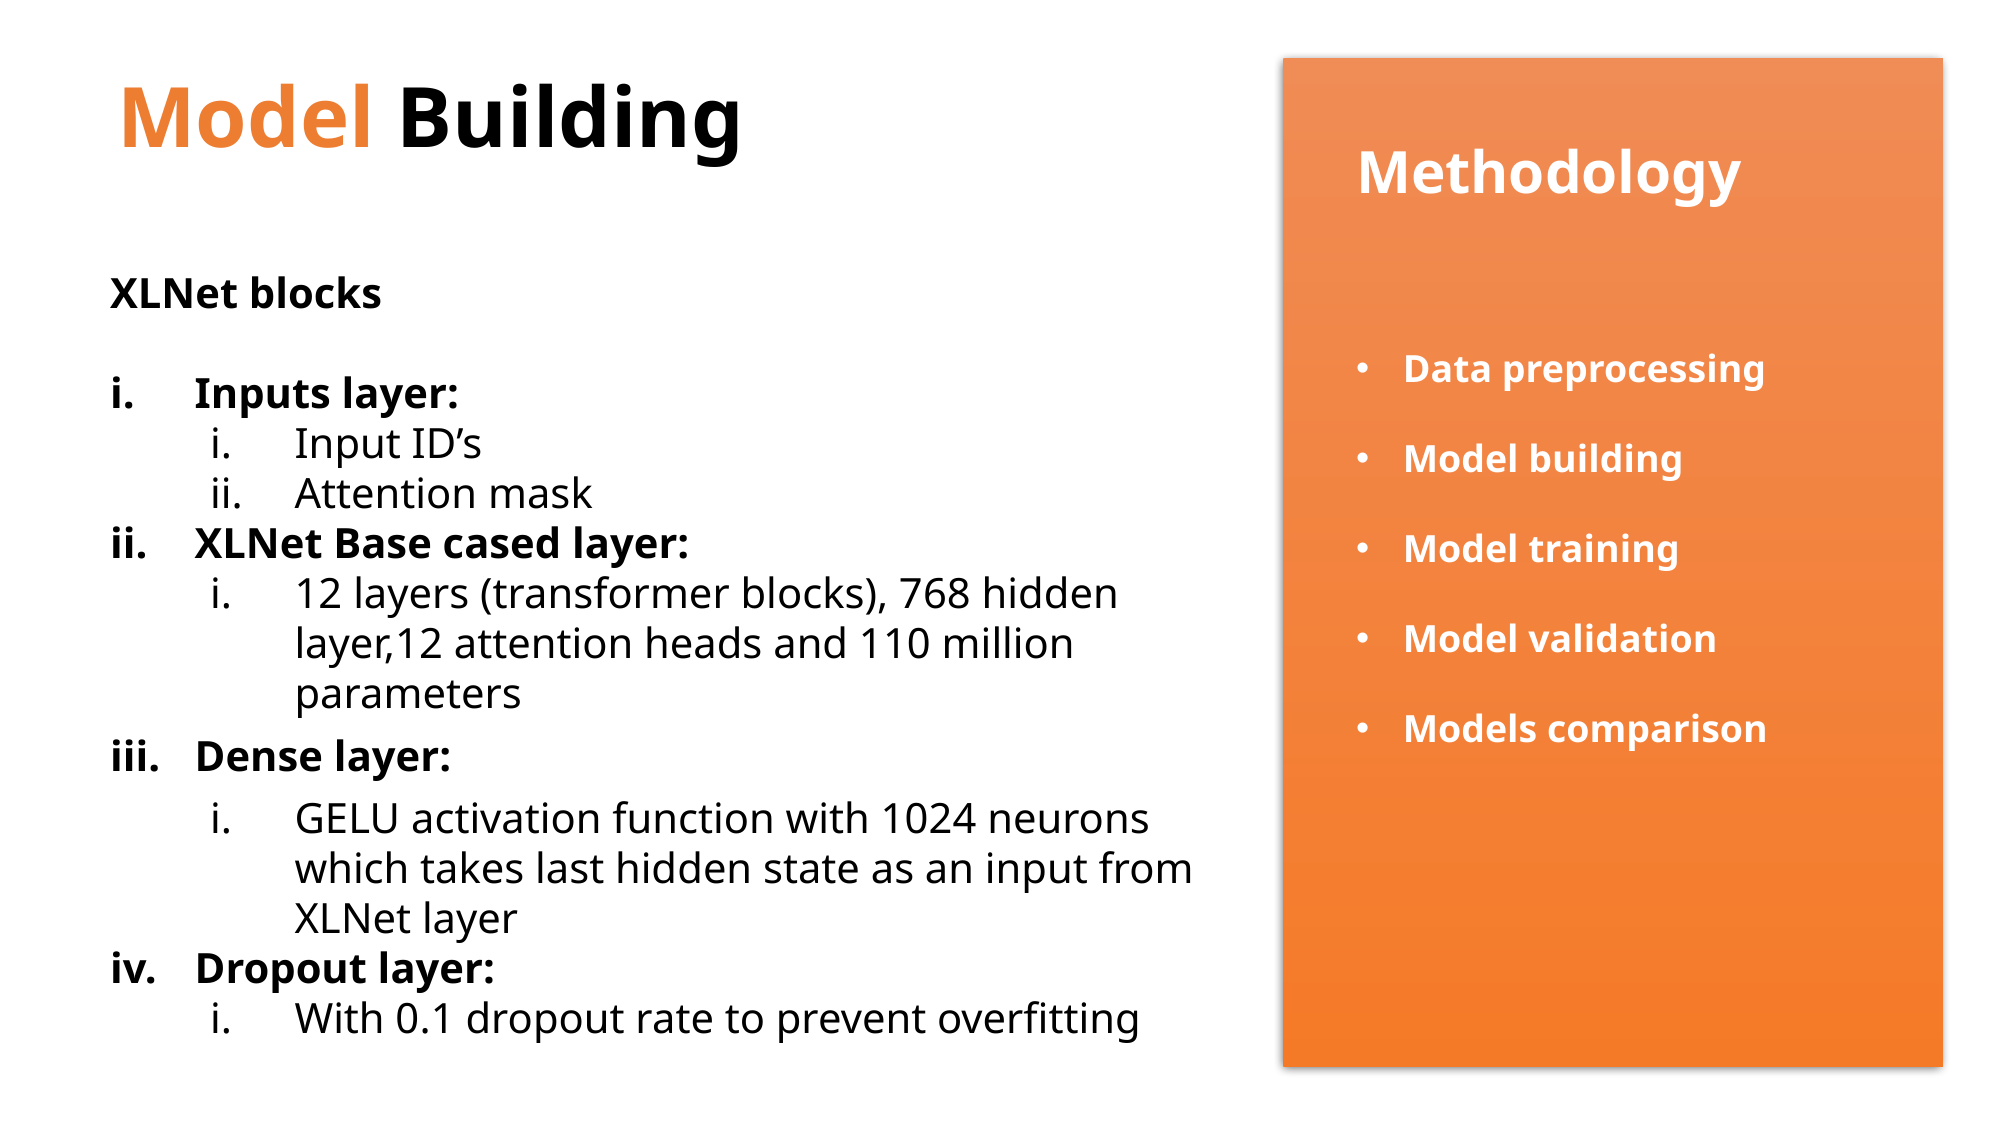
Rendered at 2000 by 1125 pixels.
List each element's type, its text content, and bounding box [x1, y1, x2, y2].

title Model Building [102, 61, 1276, 259]
text_box Methodology Data preprocessing Model building Model training Model validation Models comparison [1341, 57, 1943, 758]
text_box XLNet blocks Inputs layer: Input ID’s Attention mask XLNet Base cased layer: 12 layers (transformer blocks), 768 hidden layer,12 attention heads and 110 million parameters Dense layer: GELU activation function with 1024 neurons which takes last hidden state as an input from XLNet layer Dropout layer: With 0.1 dropout rate to prevent overfitting [95, 259, 1277, 1050]
text_box [1283, 58, 1943, 1067]
